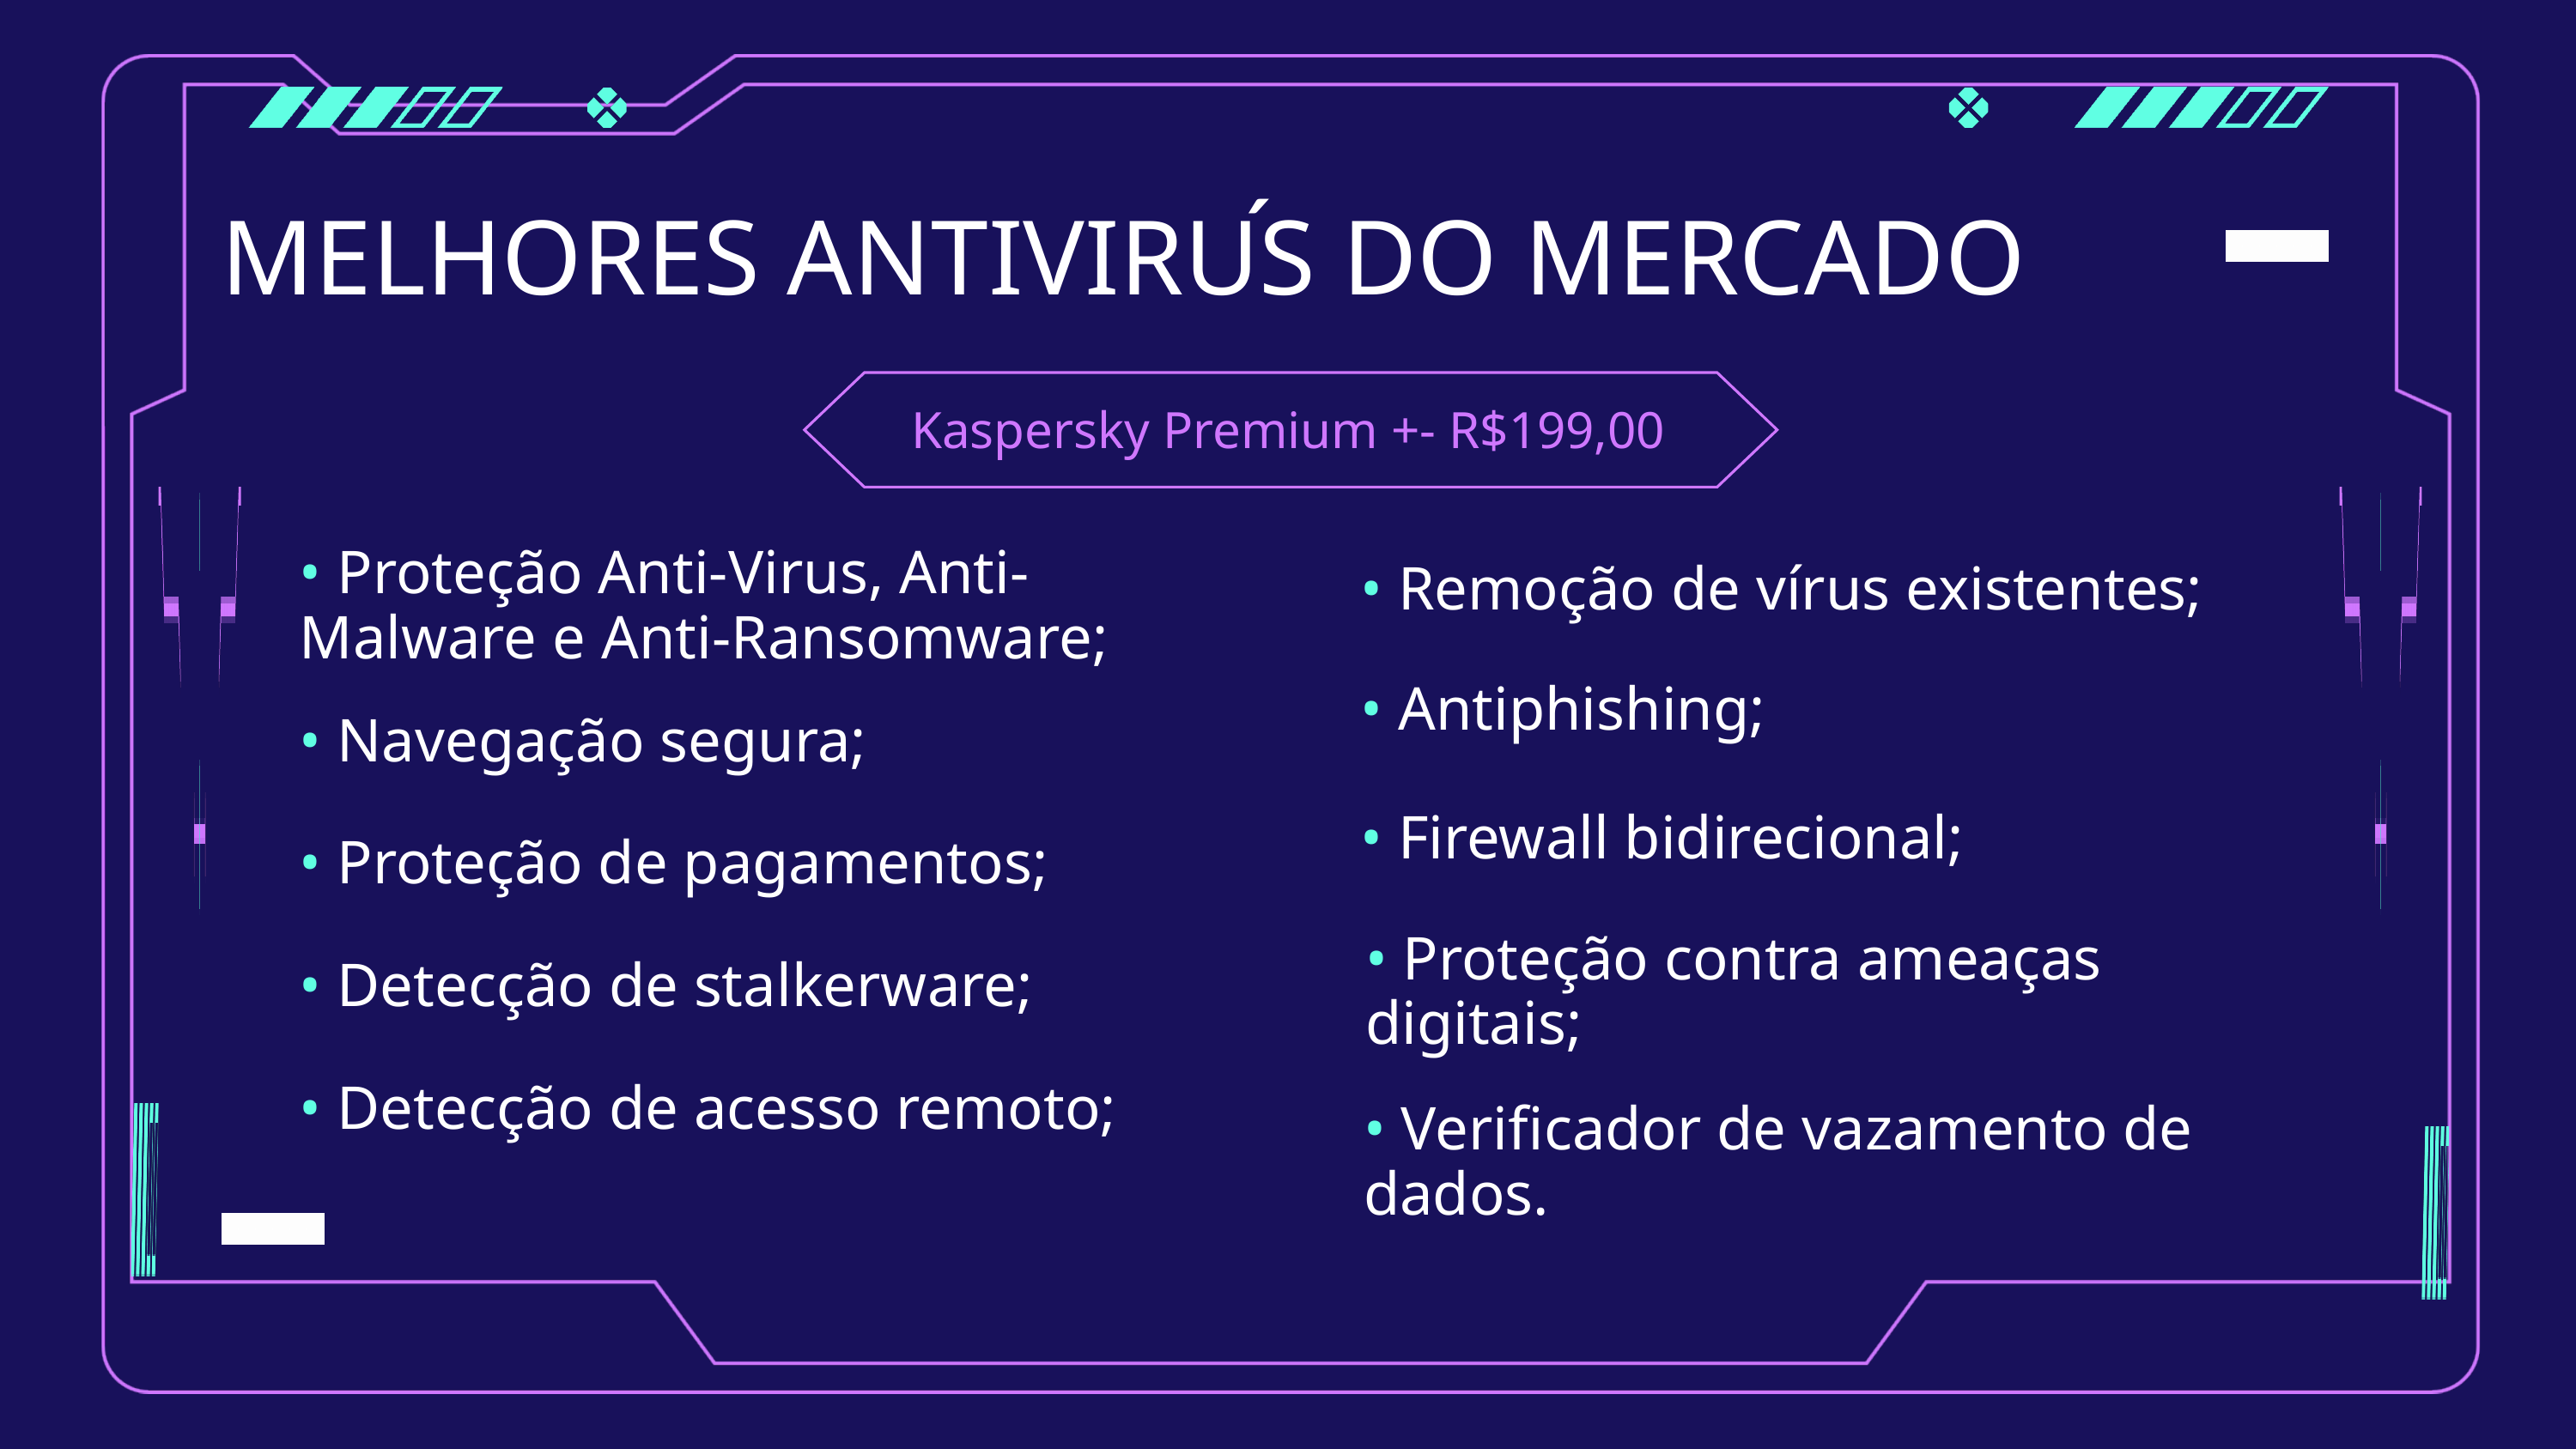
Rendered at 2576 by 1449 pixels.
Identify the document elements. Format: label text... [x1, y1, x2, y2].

text_box [2421, 1126, 2450, 1300]
text_box [2074, 87, 2329, 128]
text_box • Detecção de acesso remoto; [300, 1076, 1213, 1142]
text_box • Proteção Anti-Virus, Anti-Malware e Anti-Ransomware; [300, 540, 1213, 671]
picture [221, 1212, 325, 1246]
text_box • Verificador de vazamento de dados. [1364, 1096, 2277, 1228]
text_box ´ [1244, 169, 2360, 294]
picture [2226, 229, 2329, 263]
text_box • Proteção contra ameaças digitais; [1365, 926, 2279, 1057]
text_box [101, 54, 2481, 1394]
text_box • Detecção de stalkerware; [300, 953, 1213, 1019]
text_box [248, 87, 503, 128]
text_box • Navegação segura; [300, 708, 1213, 774]
text_box [131, 1103, 159, 1276]
text_box MELHORES ANTIVIRUS DO MERCADO [222, 196, 2510, 316]
text_box [158, 487, 241, 962]
text_box • Remoção de vírus existentes; [1360, 556, 2275, 676]
text_box • Proteção de pagamentos; [300, 831, 1213, 896]
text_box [804, 372, 1777, 488]
text_box [2339, 487, 2422, 962]
text_box • Antiphishing; [1360, 676, 2275, 743]
text_box [587, 88, 627, 128]
text_box • Firewall bidirecional; [1360, 805, 2275, 936]
text_box [1948, 88, 1989, 128]
